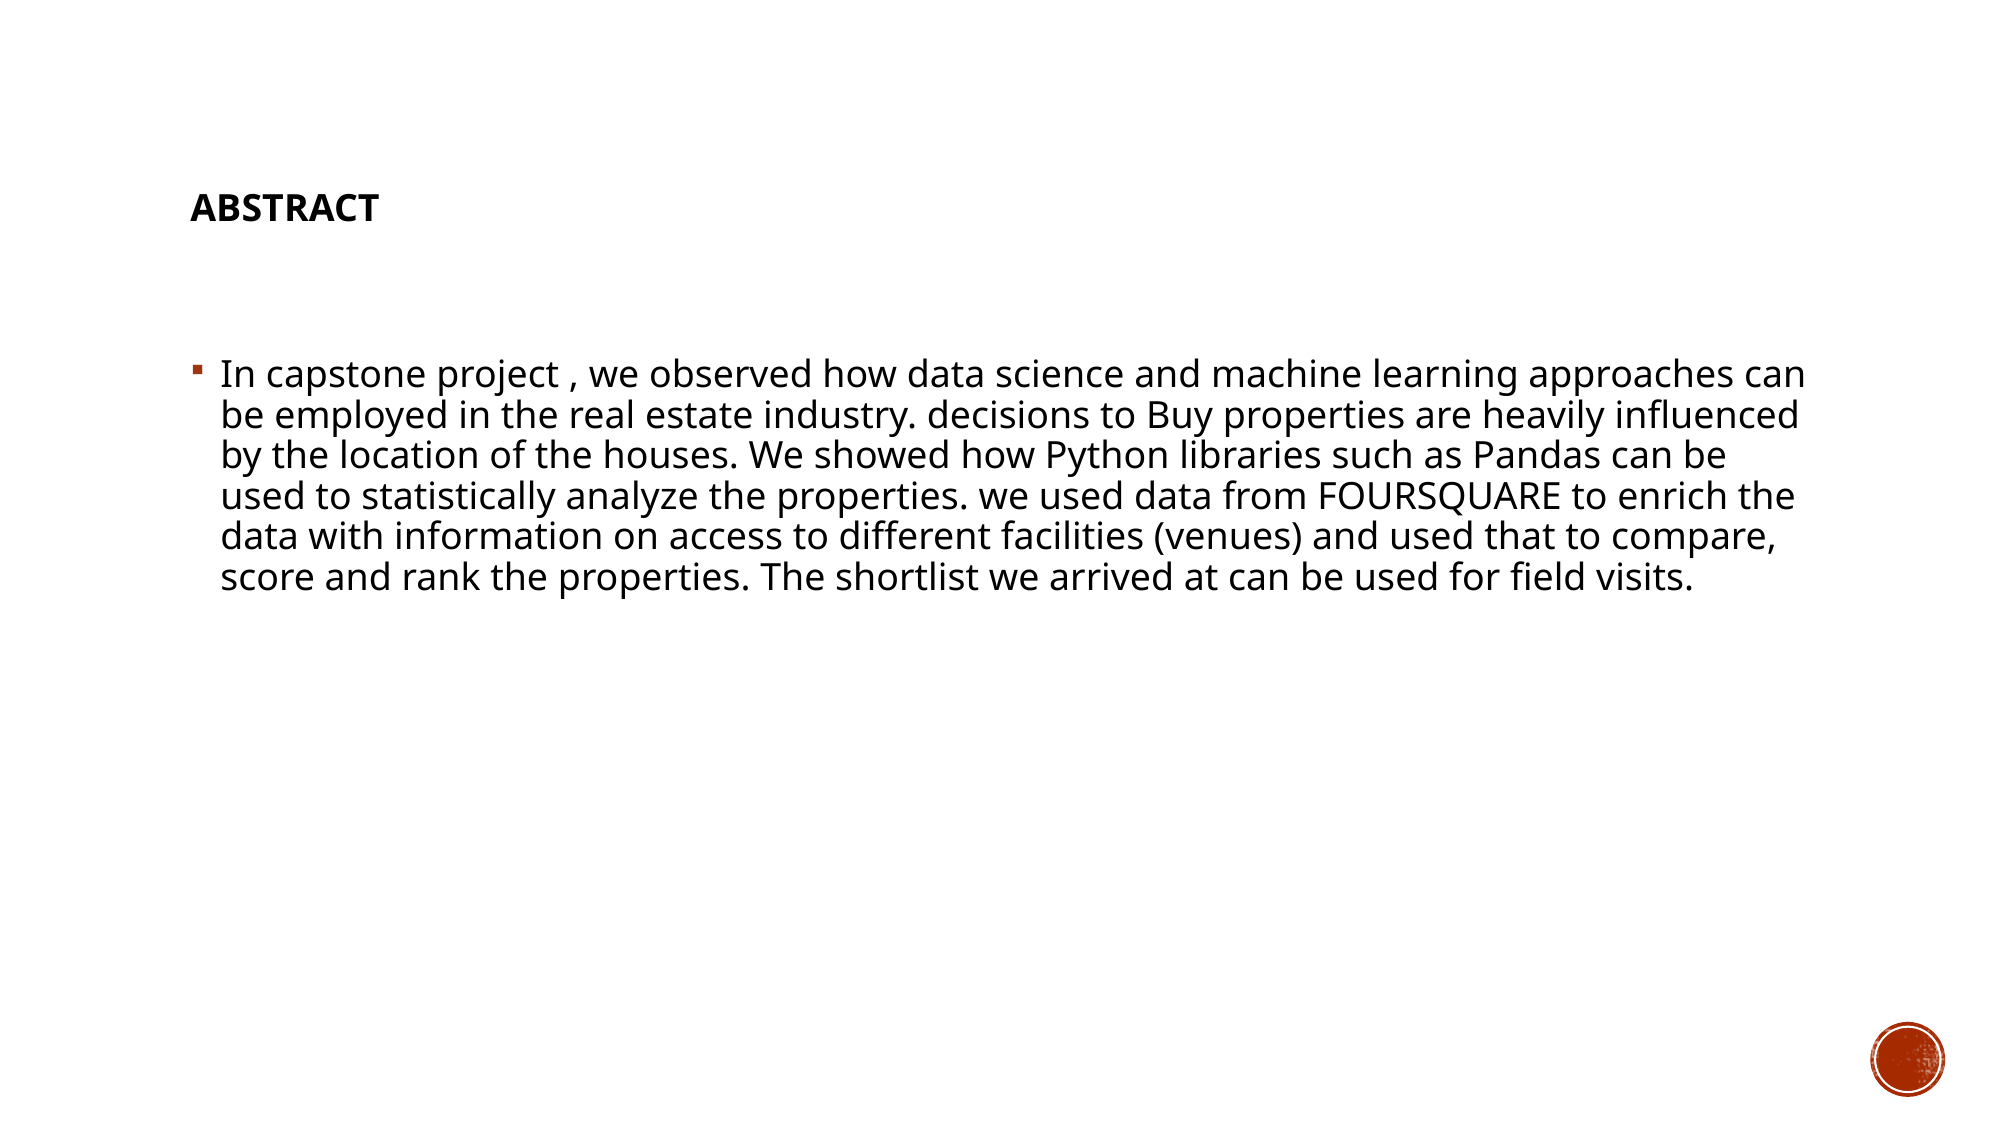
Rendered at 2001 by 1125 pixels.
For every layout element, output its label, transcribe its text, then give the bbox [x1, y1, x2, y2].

title ABSTRACT [175, 79, 1826, 344]
list In capstone project , we observed how data science and machine learning approaches can be employed in the real estate industry. decisions to Buy properties are heavily influenced by the location of the houses. We showed how Python libraries such as Pandas can be used to statistically analyze the properties. we used data from FOURSQUARE to enrich the data with information on access to different facilities (venues) and used that to compare, score and rank the properties. The shortlist we arrived at can be used for field visits. [175, 348, 1826, 1013]
